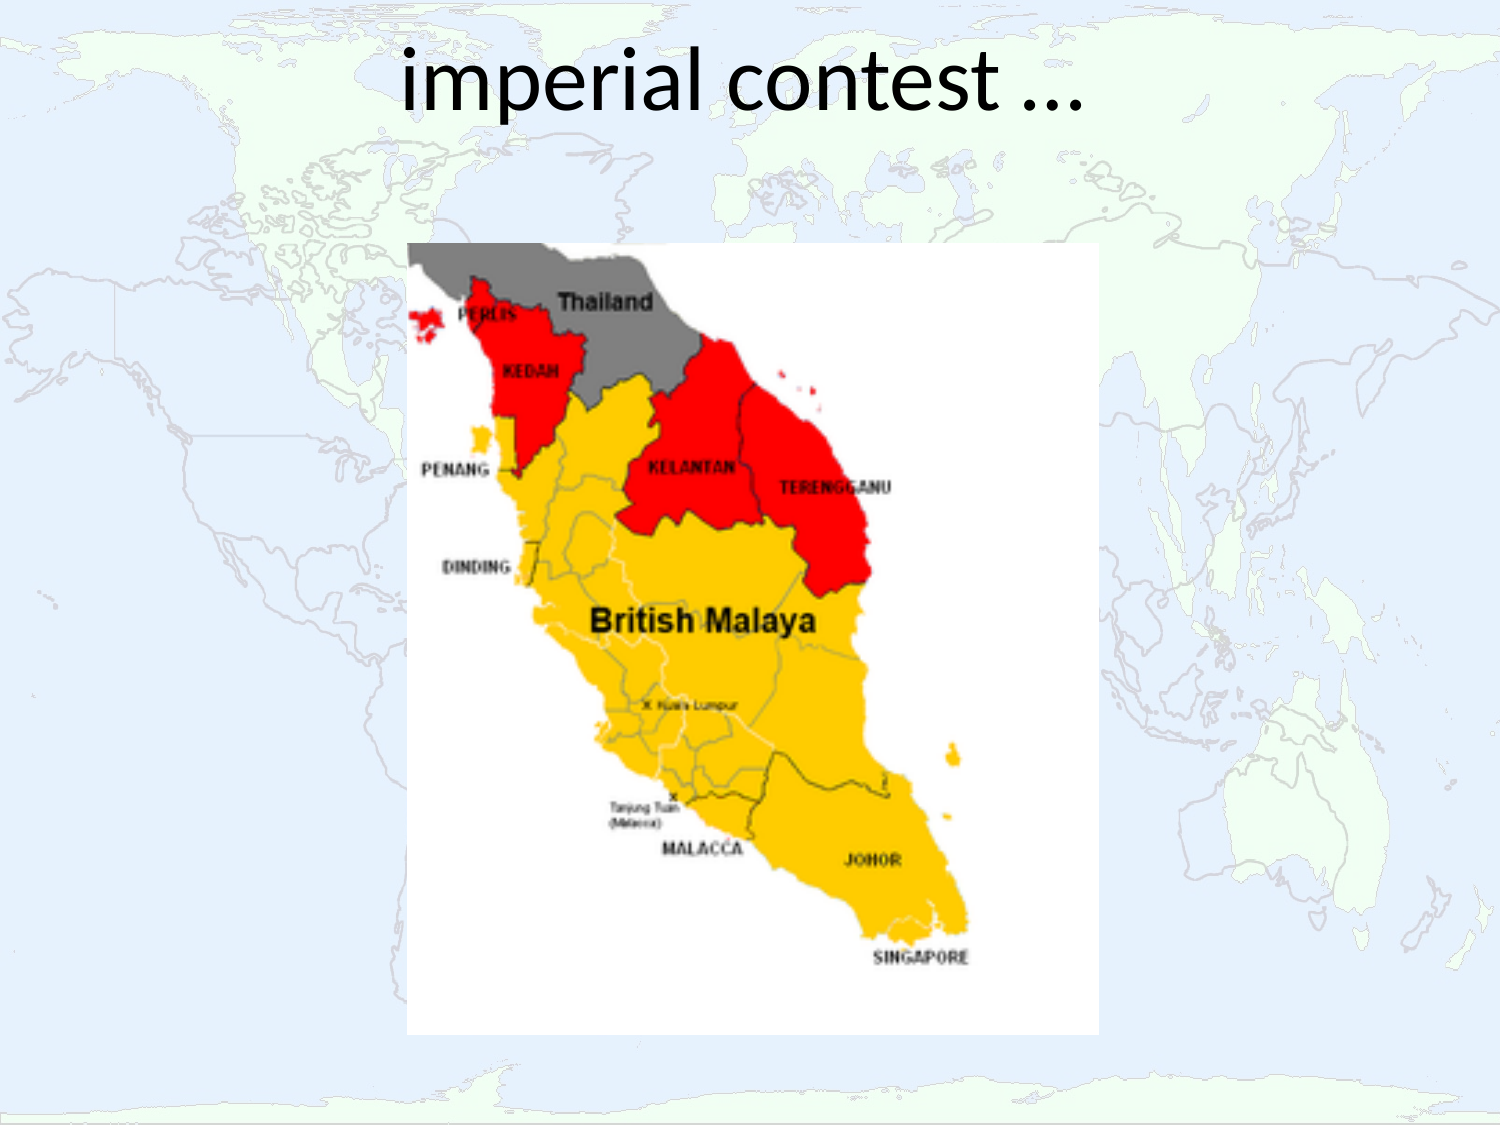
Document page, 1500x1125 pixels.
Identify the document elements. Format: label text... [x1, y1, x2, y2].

picture [407, 243, 1100, 1035]
title imperial contest … [78, 4, 1429, 144]
